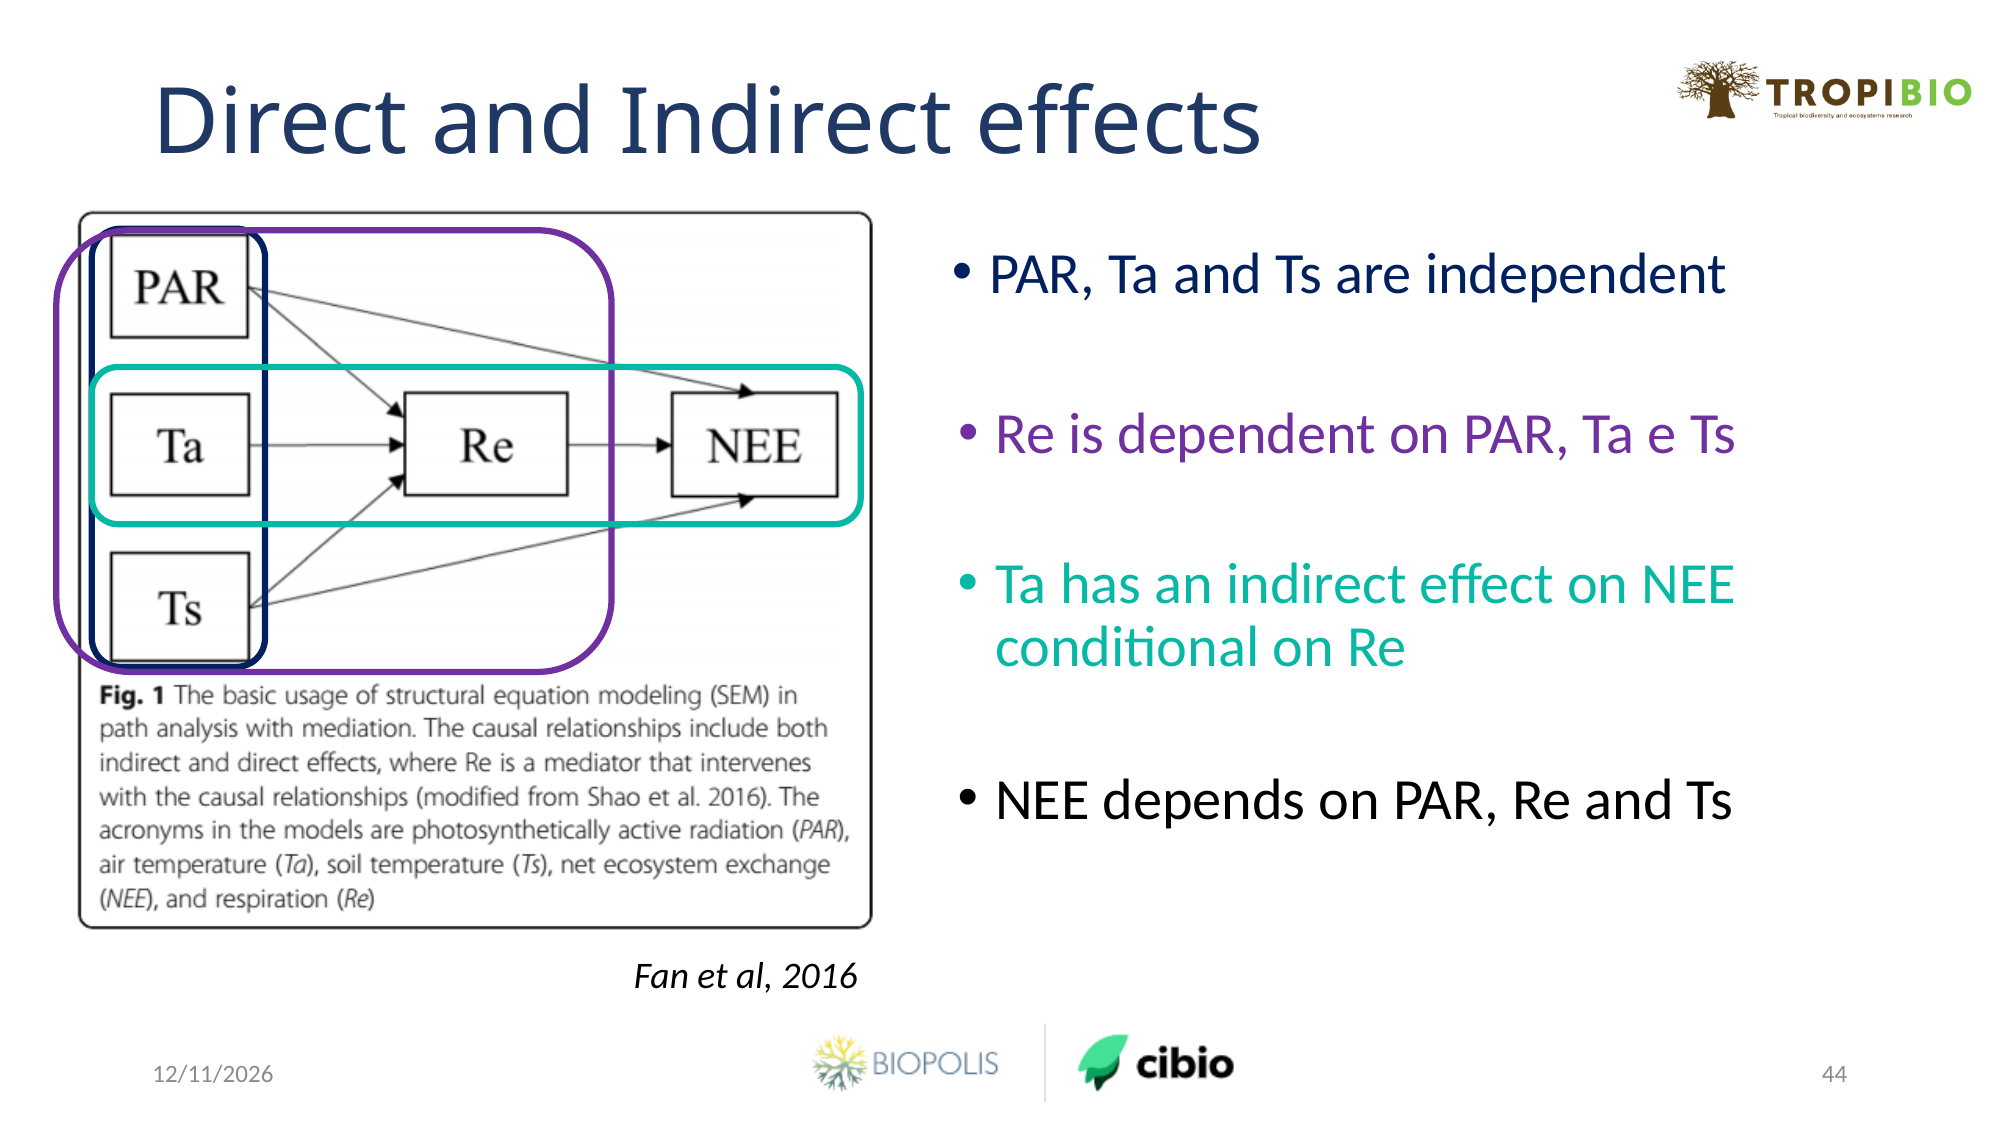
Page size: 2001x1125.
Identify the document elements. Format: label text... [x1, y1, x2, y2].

text_box Fan et al, 2016 [114, 943, 873, 1004]
list PAR, Ta and Ts are independent [936, 235, 2000, 329]
title Direct and Indirect effects [137, 59, 1500, 187]
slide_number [137, 1042, 588, 1103]
text_box Re is dependent on PAR, Ta e Ts [943, 395, 1944, 474]
text_box Ta has an indirect effect on NEE conditional on Re [942, 545, 1944, 687]
picture [1666, 51, 1986, 125]
slide_number 44 [1412, 1042, 1863, 1103]
text_box NEE depends on PAR, Re and Ts [942, 761, 1944, 840]
picture [803, 1013, 1239, 1117]
text_box [56, 278, 61, 624]
picture [61, 186, 898, 939]
